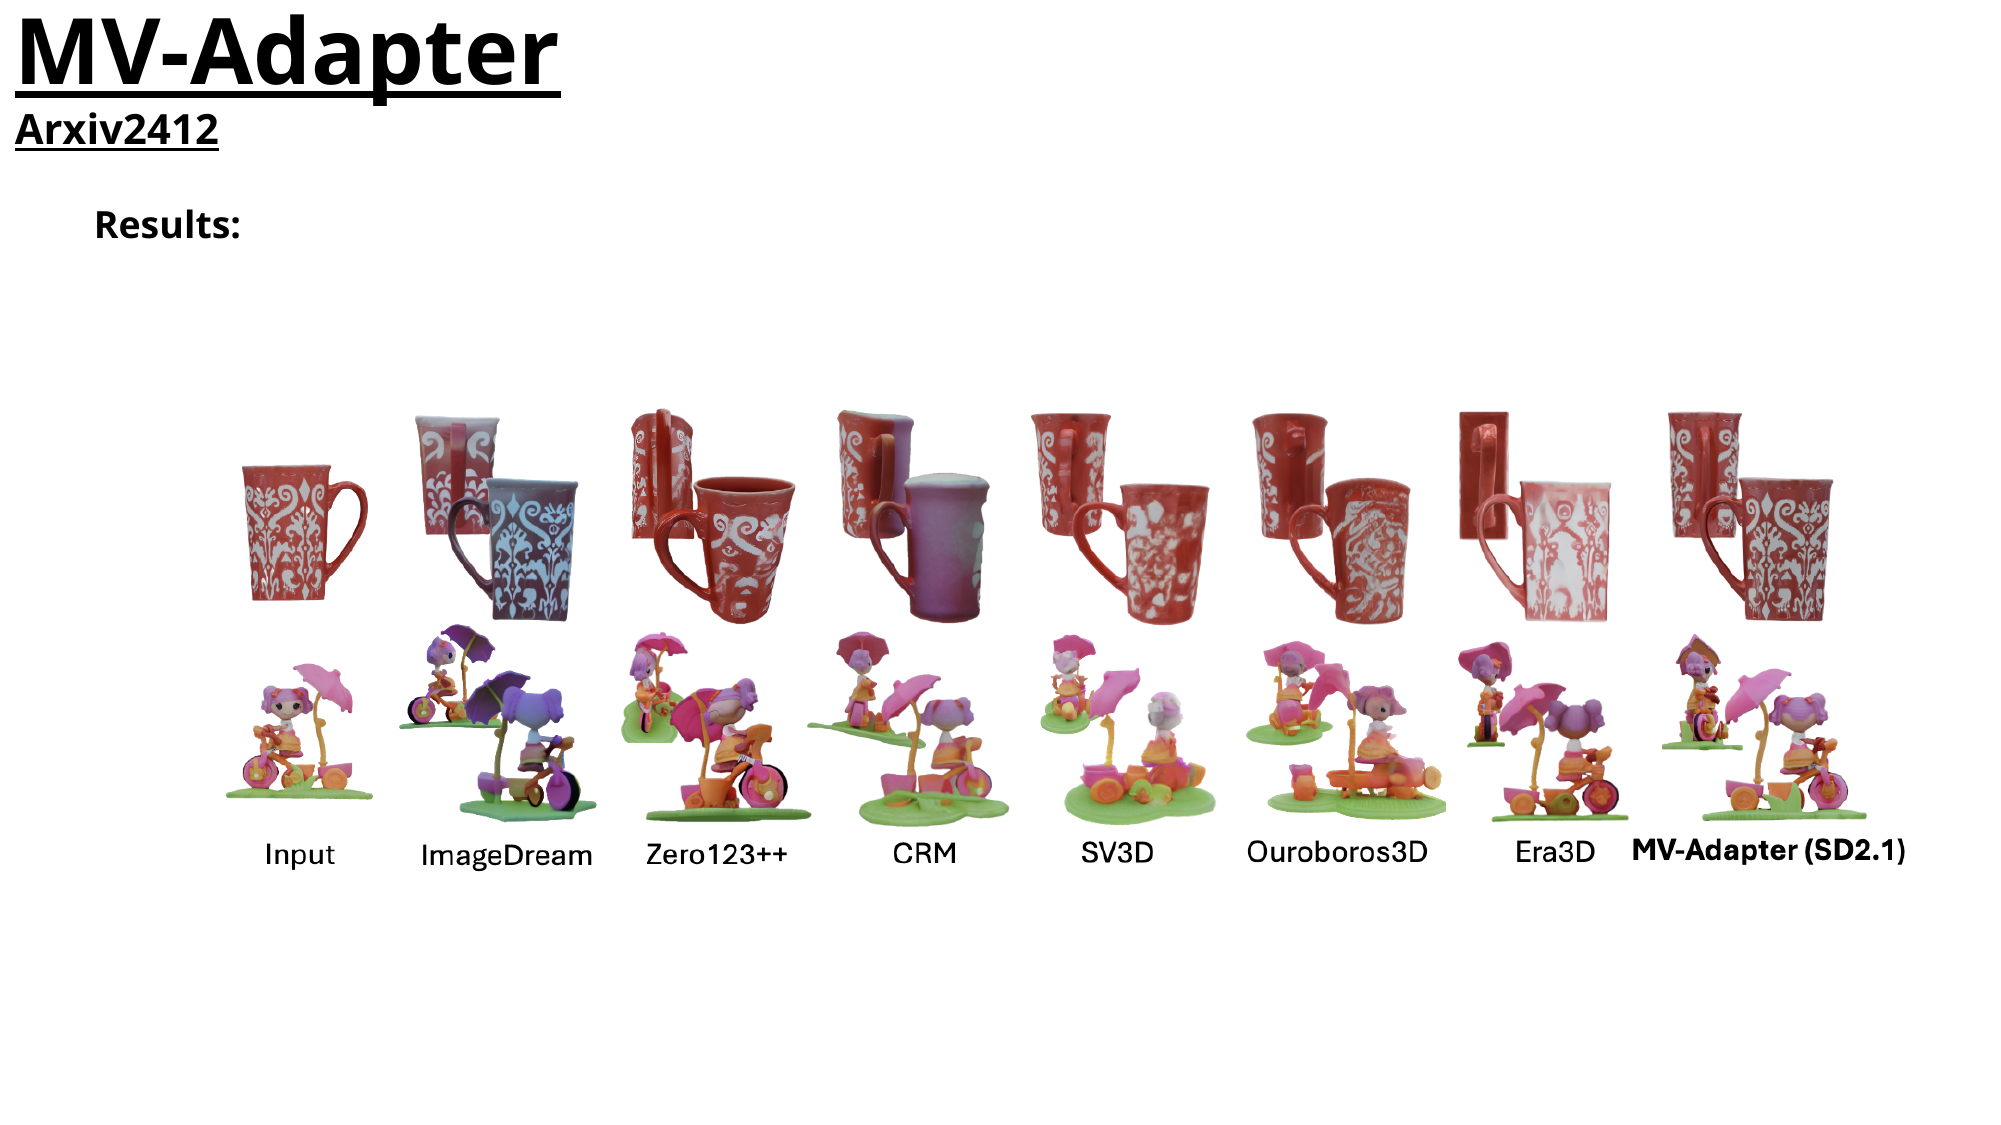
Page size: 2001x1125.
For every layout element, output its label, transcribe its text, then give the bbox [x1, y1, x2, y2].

text_box MV-Adapter Arxiv2412 [0, 0, 1915, 161]
picture [193, 389, 1915, 900]
text_box Results: [78, 193, 1720, 299]
